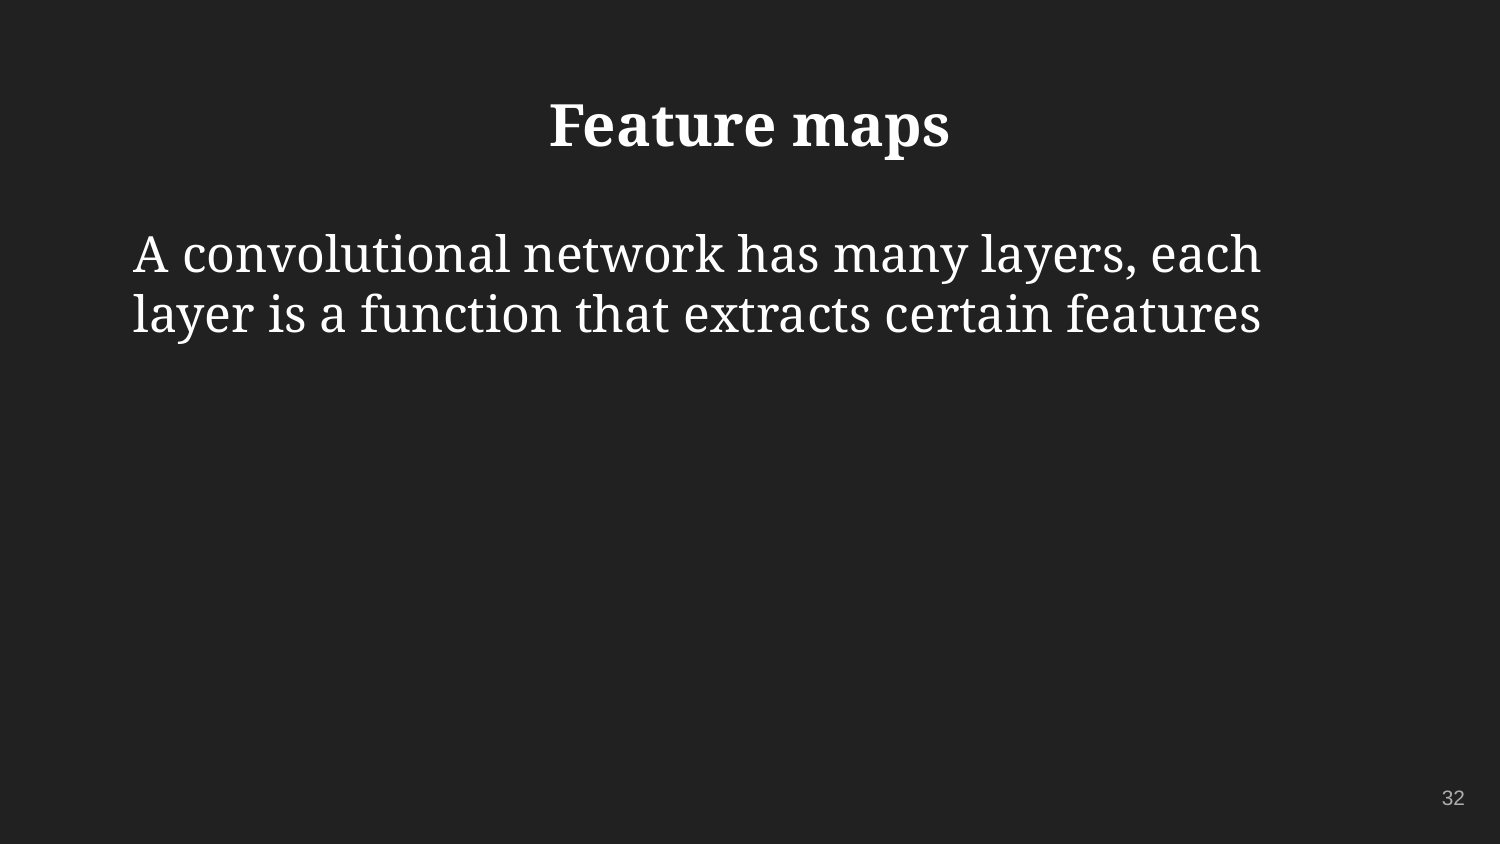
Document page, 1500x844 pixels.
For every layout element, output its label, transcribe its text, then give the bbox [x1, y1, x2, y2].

text_box A convolutional network has many layers, each layer is a function that extracts certain features [118, 207, 1382, 361]
slide_number ‹#› [1389, 764, 1480, 830]
title Feature maps [51, 72, 1449, 167]
